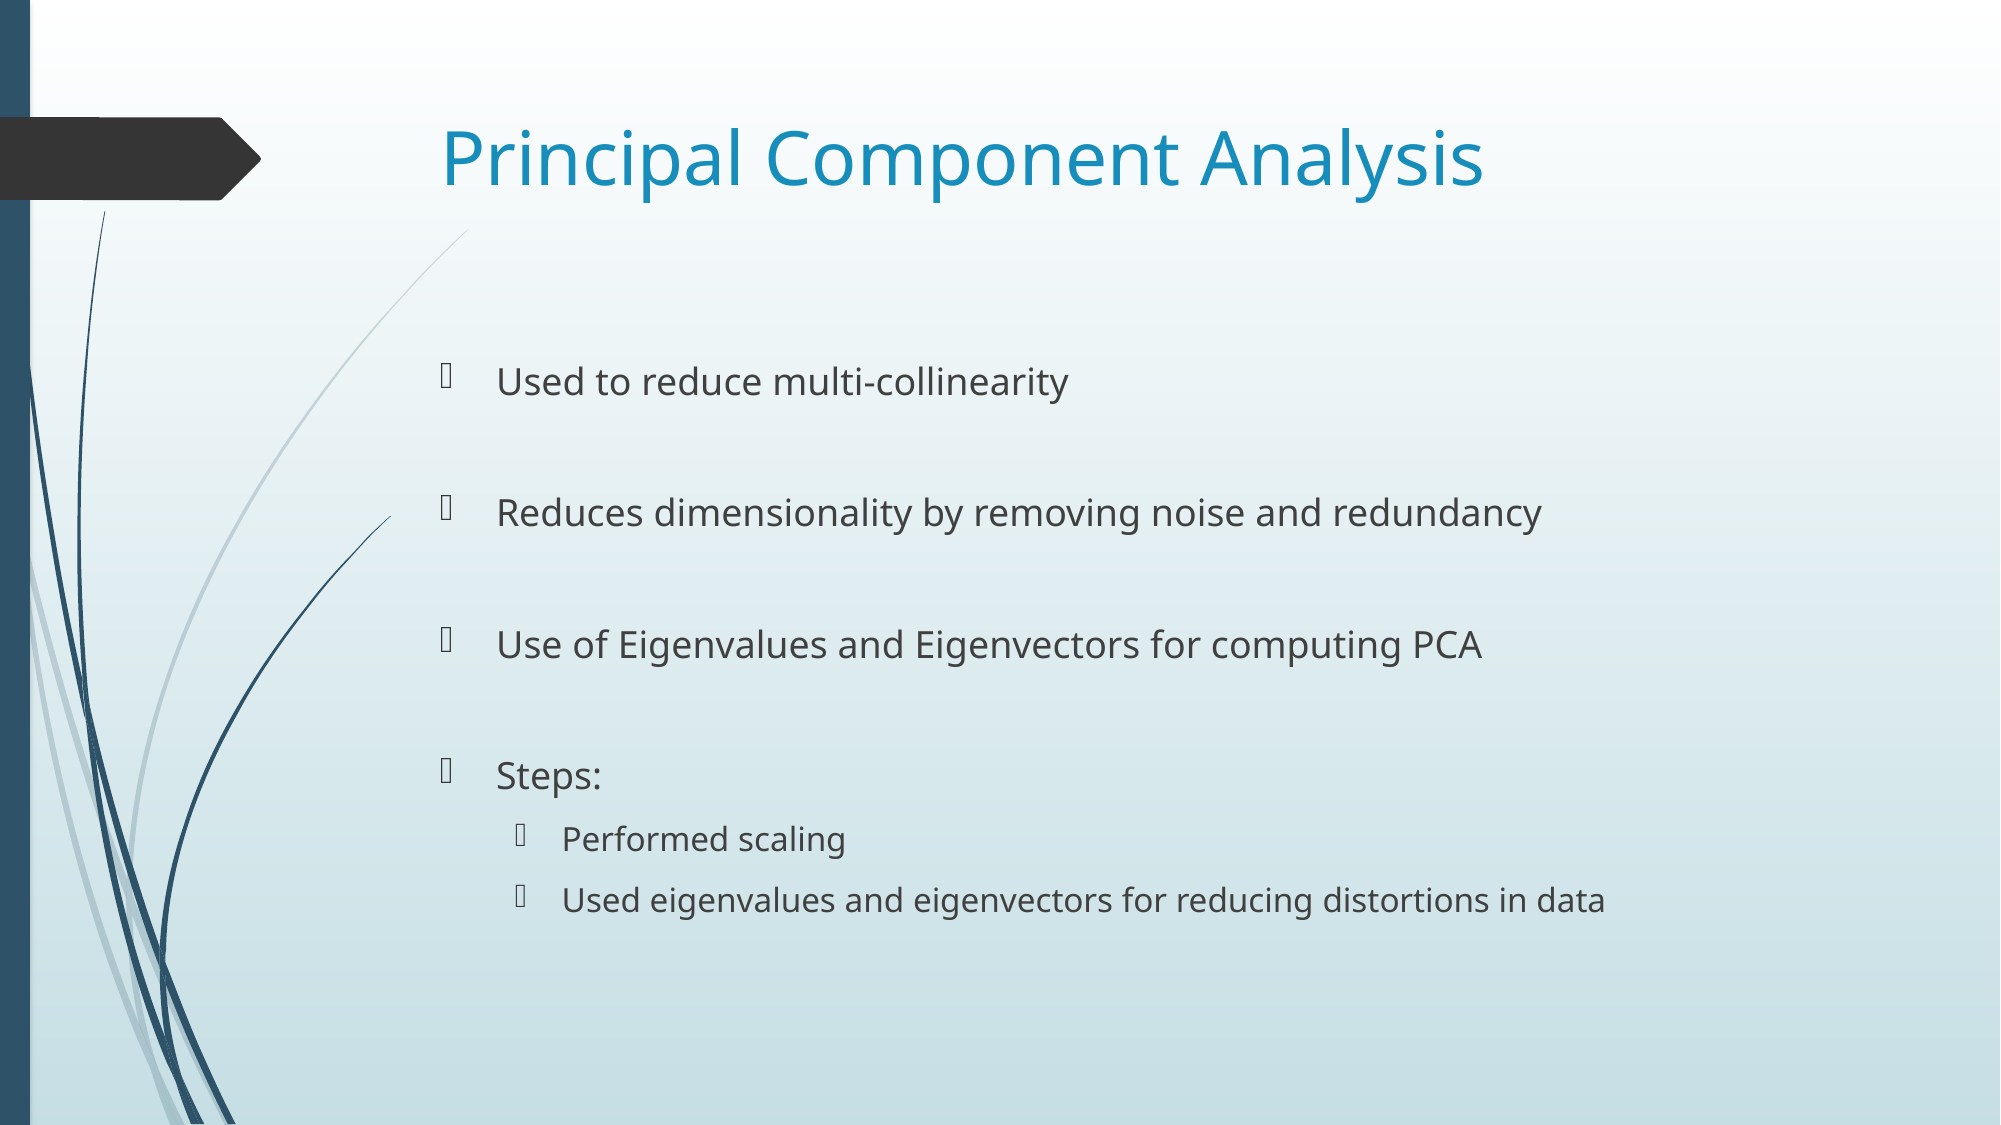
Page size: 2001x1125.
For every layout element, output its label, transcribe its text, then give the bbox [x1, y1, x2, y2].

title Principal Component Analysis [425, 102, 1888, 313]
list Used to reduce multi-collinearity Reduces dimensionality by removing noise and redundancy Use of Eigenvalues and Eigenvectors for computing PCA Steps: Performed scaling Used eigenvalues and eigenvectors for reducing distortions in data [424, 350, 1888, 970]
